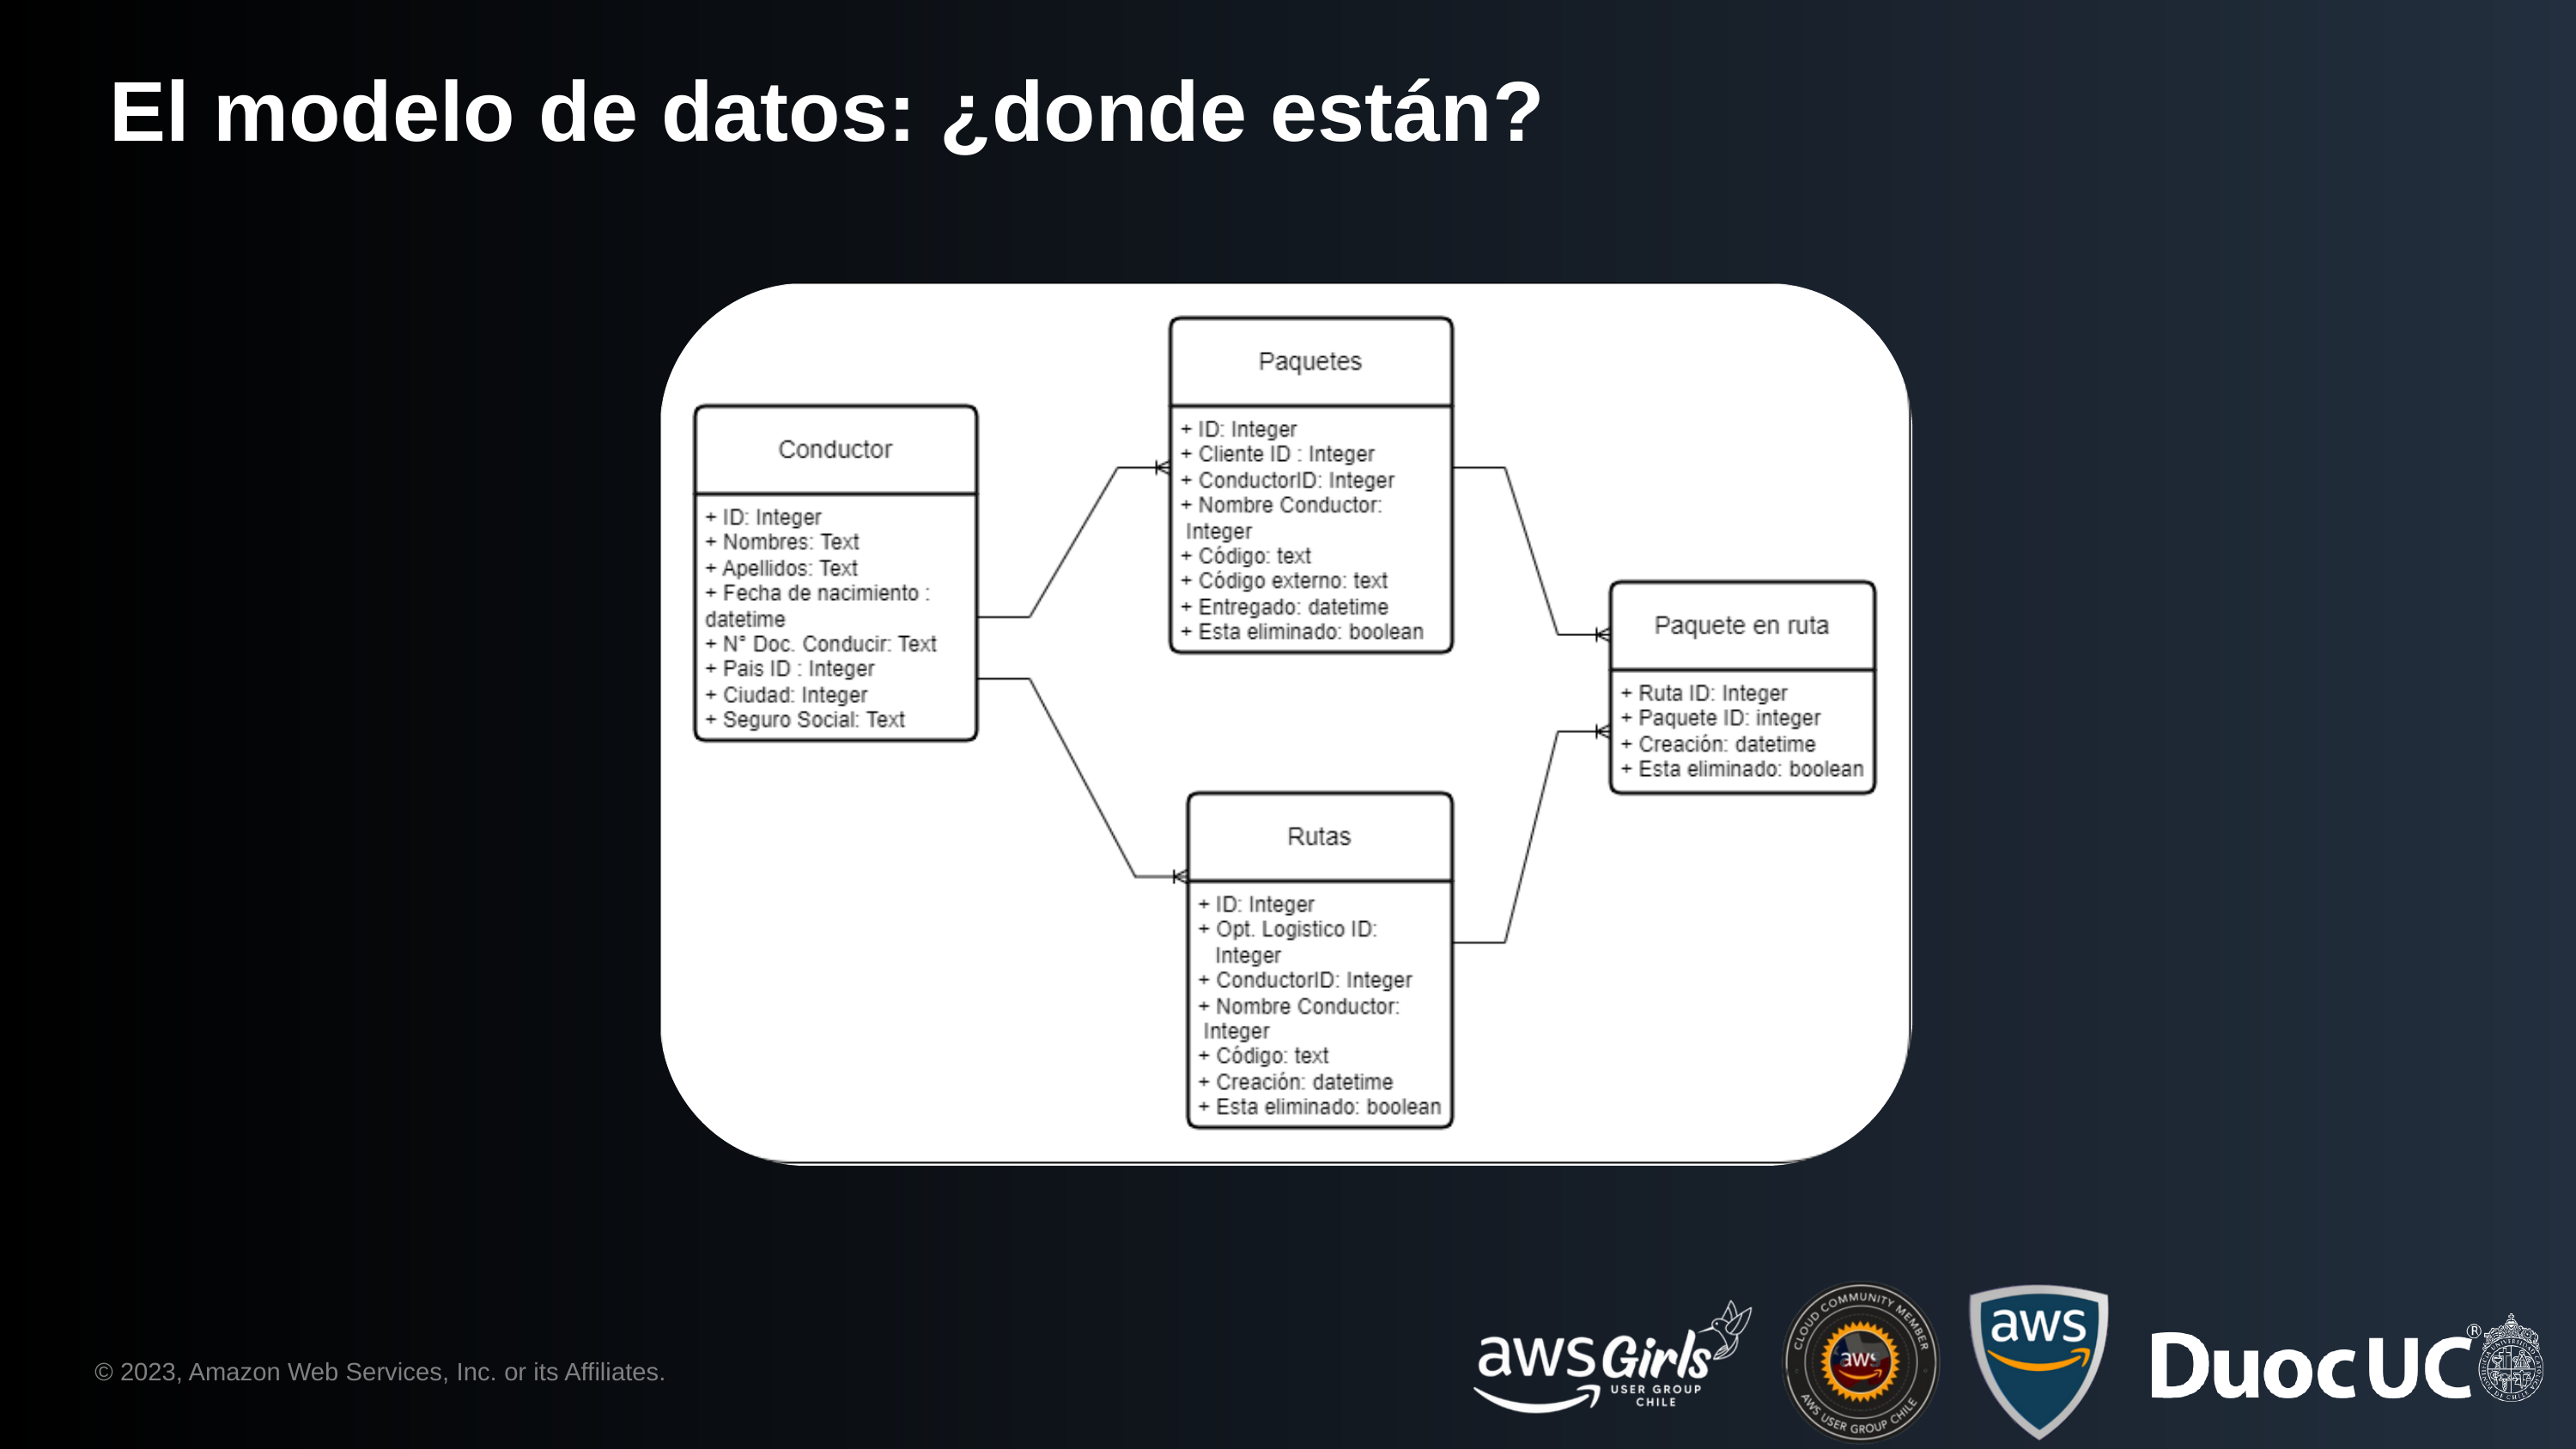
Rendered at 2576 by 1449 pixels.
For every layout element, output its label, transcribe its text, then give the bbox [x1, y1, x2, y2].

text_box El modelo de datos: ¿donde están? [109, 36, 2463, 159]
text_box © 2023, Amazon Web Services, Inc. or its Affiliates. [94, 1349, 1348, 1386]
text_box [1449, 1275, 2544, 1449]
picture [659, 282, 1913, 1167]
